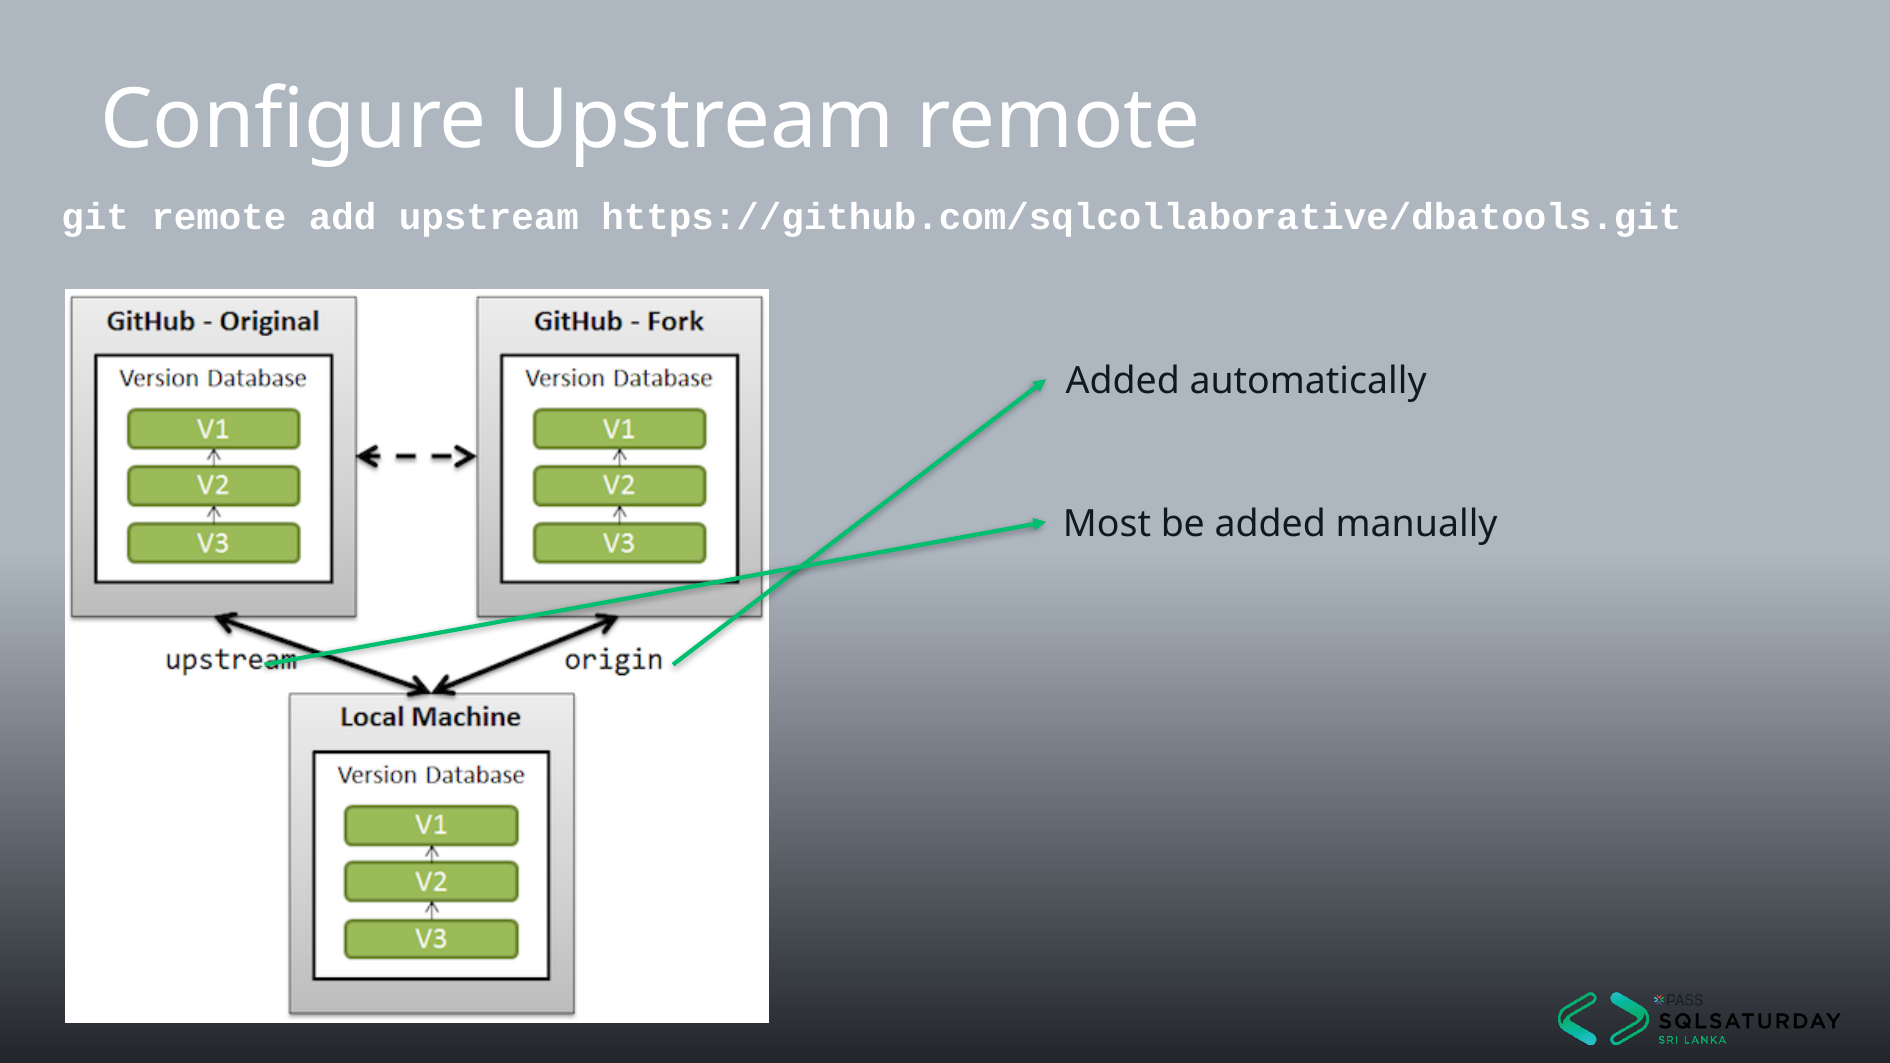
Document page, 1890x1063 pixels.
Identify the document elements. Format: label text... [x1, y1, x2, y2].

text_box Most be added manually [1051, 491, 1513, 552]
picture [1540, 974, 1890, 1063]
text_box Added automatically [1050, 348, 1442, 409]
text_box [264, 521, 1047, 665]
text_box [672, 378, 1047, 521]
picture [64, 288, 769, 1023]
text_box git remote add upstream https://github.com/sqlcollaborative/dbatools.git [46, 184, 1847, 244]
text_box Configure Upstream remote [85, 56, 1217, 172]
